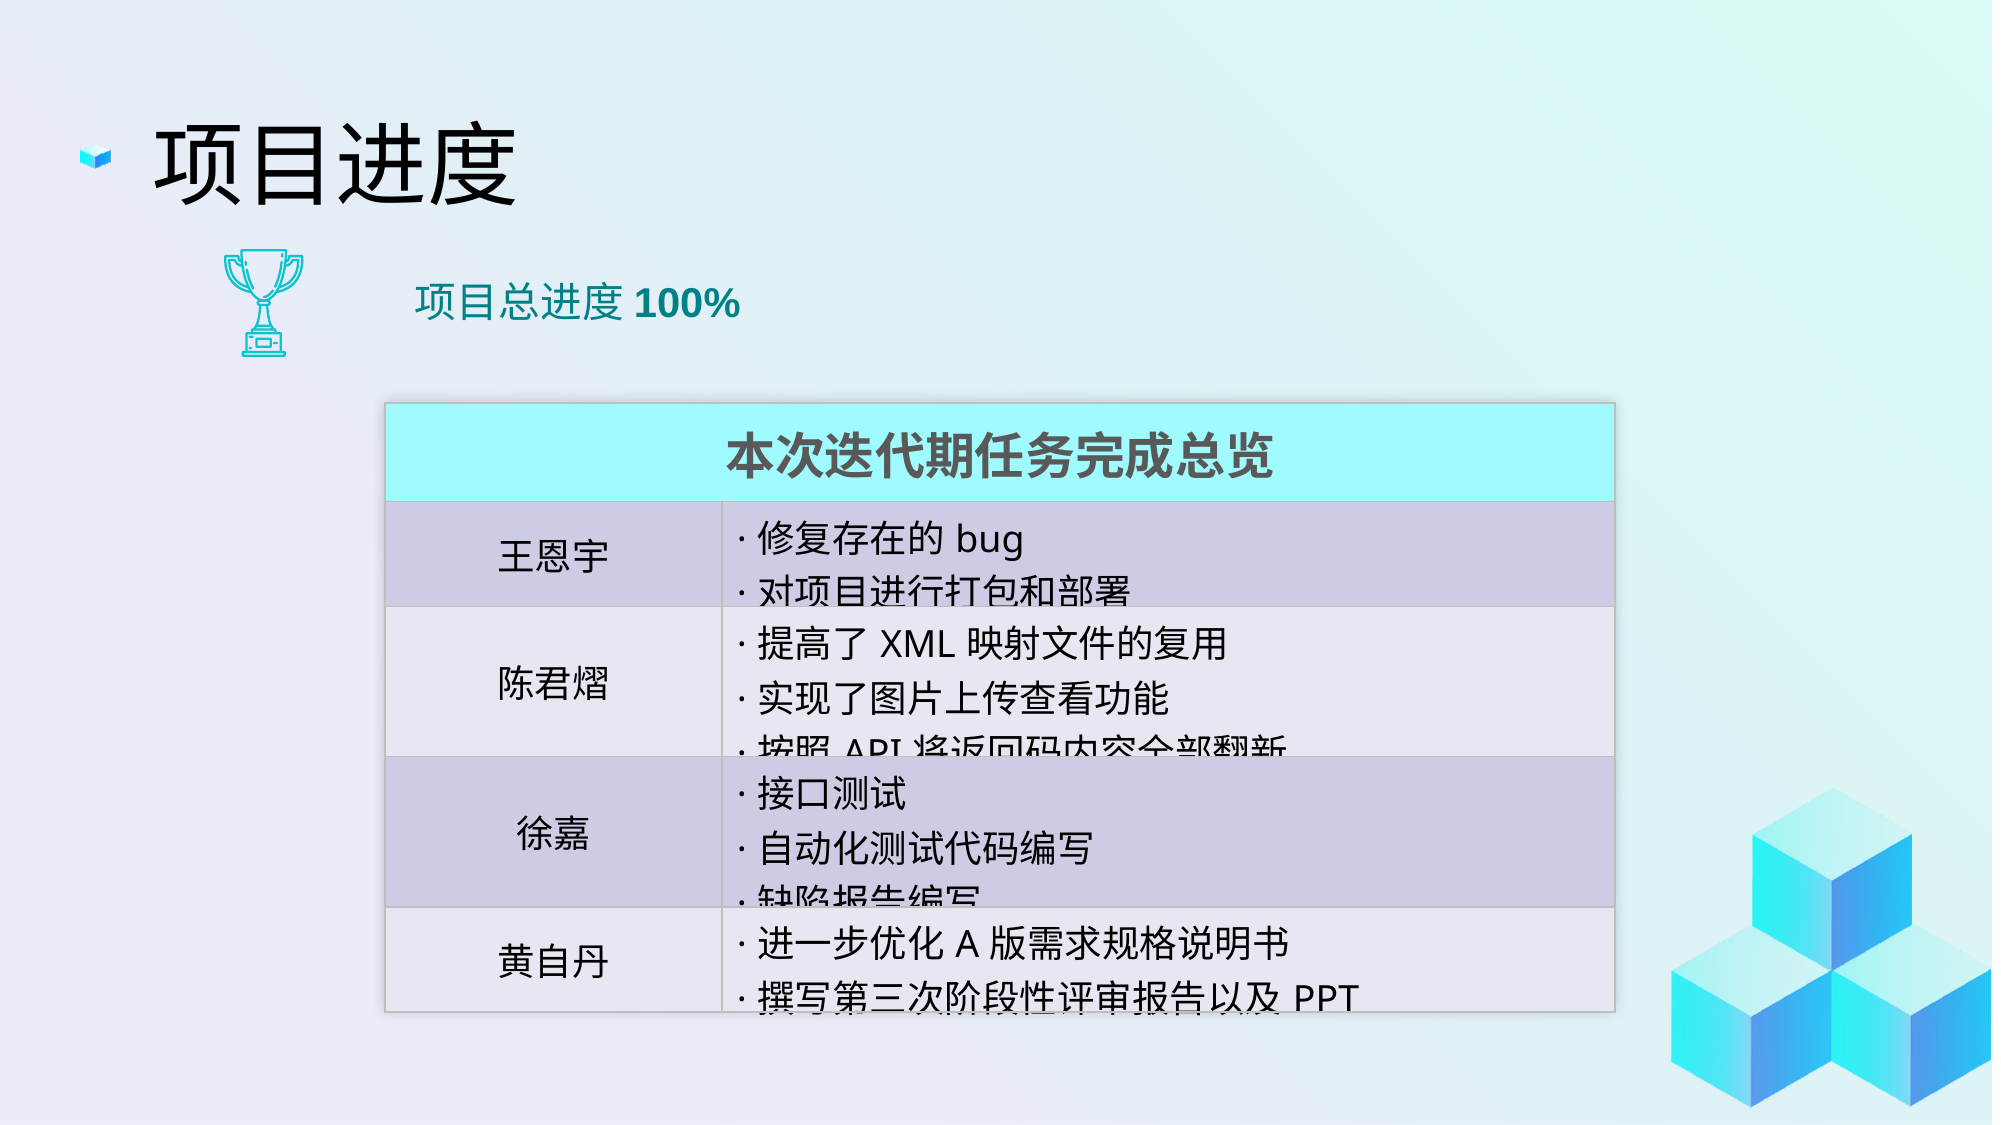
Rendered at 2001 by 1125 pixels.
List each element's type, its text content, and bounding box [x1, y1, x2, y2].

table_cell ·修复存在的bug ·对项目进行打包和部署 [723, 502, 1614, 606]
picture [46, 123, 132, 207]
table_cell ·接口测试 ·自动化测试代码编写 ·缺陷报告编写 [723, 757, 1614, 906]
table_header 本次迭代期任务完成总览 [386, 404, 1614, 501]
table_cell ·提高了XML映射文件的复用 ·实现了图片上传查看功能 ·按照API将返回码内容全部翻新 [723, 607, 1614, 756]
table_cell 陈君熠 [386, 607, 721, 756]
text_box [224, 249, 304, 357]
table_cell 王恩宇 [386, 502, 721, 606]
table_cell 黄自丹 [386, 908, 721, 1011]
table_cell 徐嘉 [386, 757, 721, 906]
table_cell ·进一步优化A版需求规格说明书 ·撰写第三次阶段性评审报告以及PPT [723, 908, 1614, 1011]
title 项目进度 [137, 59, 1863, 278]
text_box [1642, 772, 2000, 1125]
text_box [0, 0, 1989, 1121]
text_box 项目总进度100% [400, 268, 830, 334]
